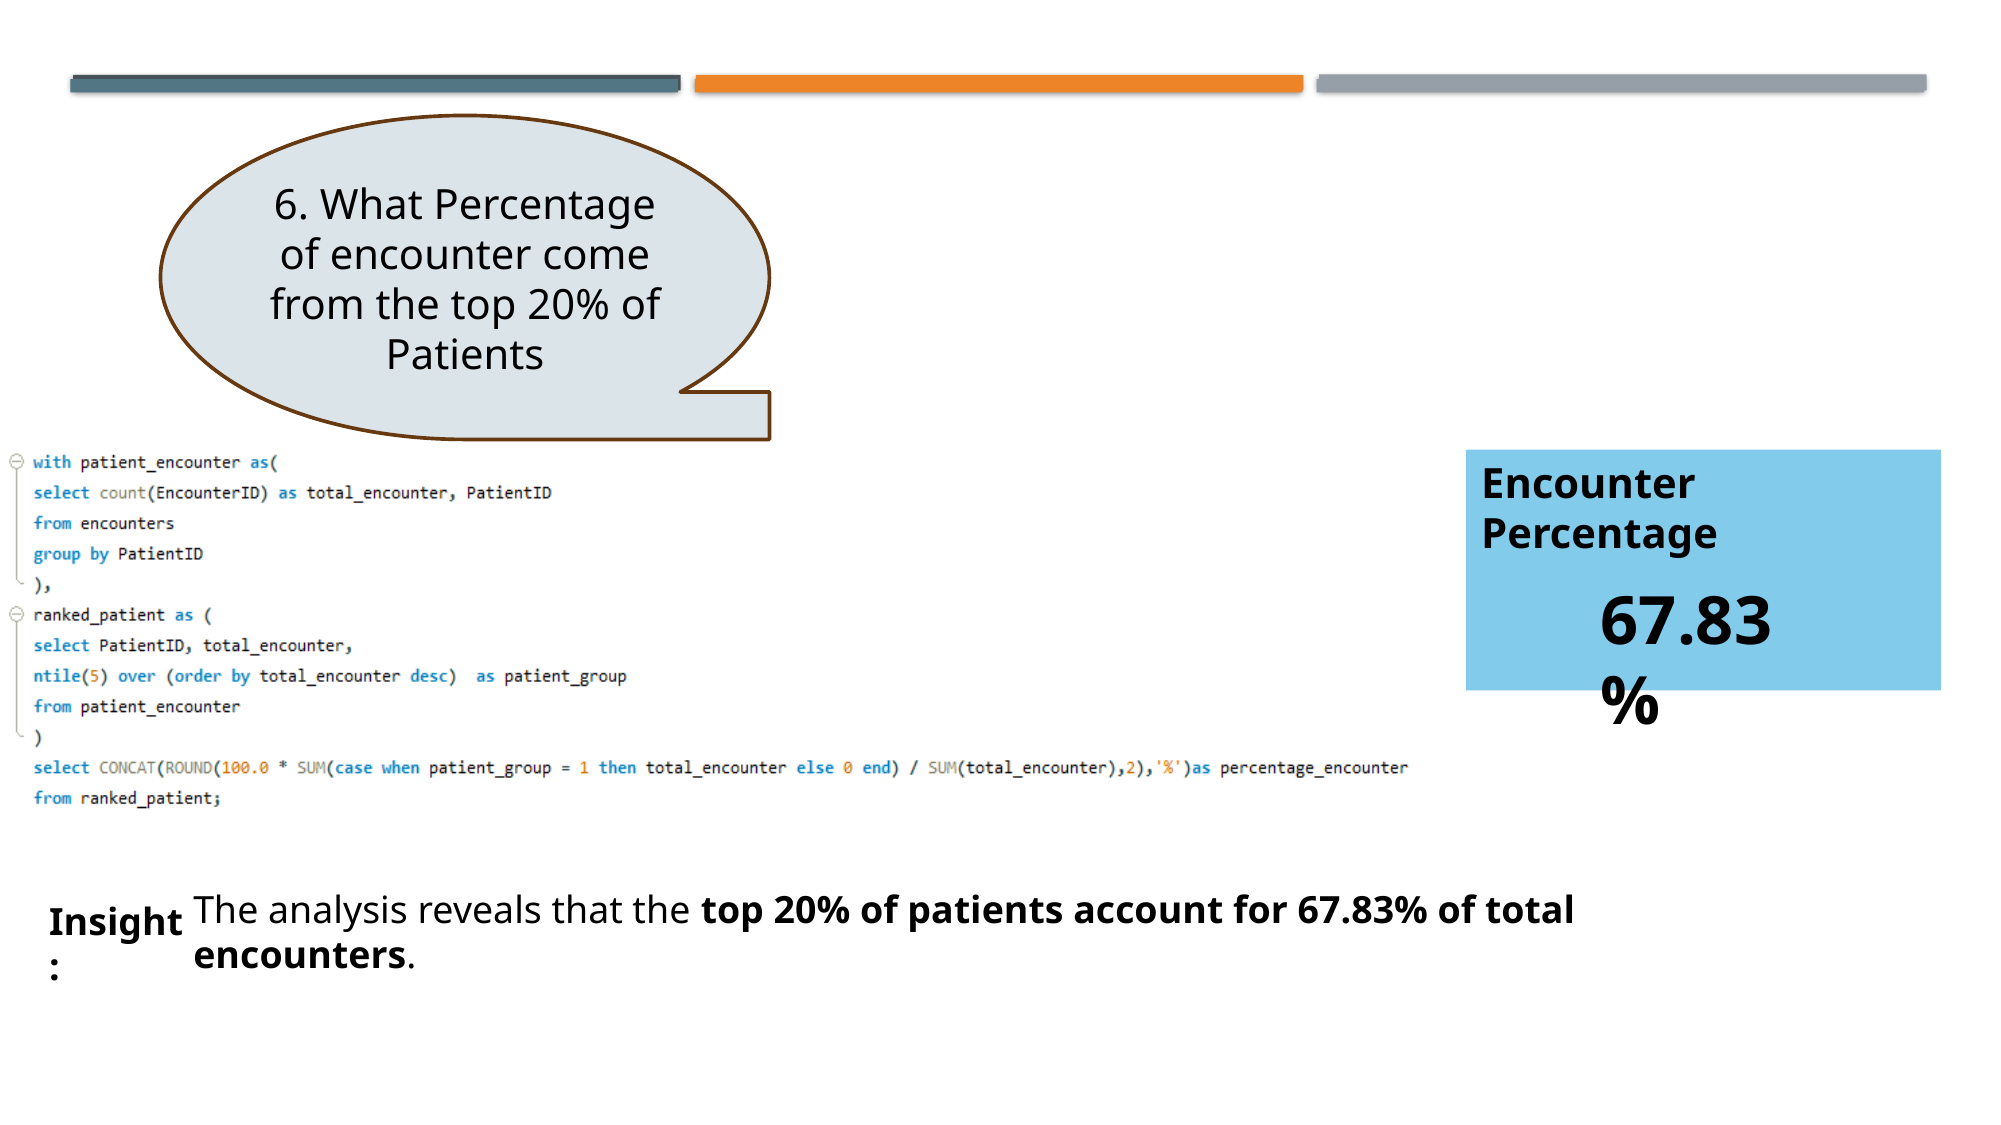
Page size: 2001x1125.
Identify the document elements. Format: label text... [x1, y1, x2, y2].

text_box The analysis reveals that the top 20% of patients account for 67.83% of total encounters. [178, 878, 1650, 1029]
text_box Encounter Percentage [1464, 448, 1943, 692]
text_box 6. What Percentage of encounter come from the top 20% of Patients [158, 113, 772, 440]
text_box Insight: [34, 890, 178, 996]
text_box 67.83% [1584, 568, 1823, 650]
picture [7, 441, 1437, 839]
